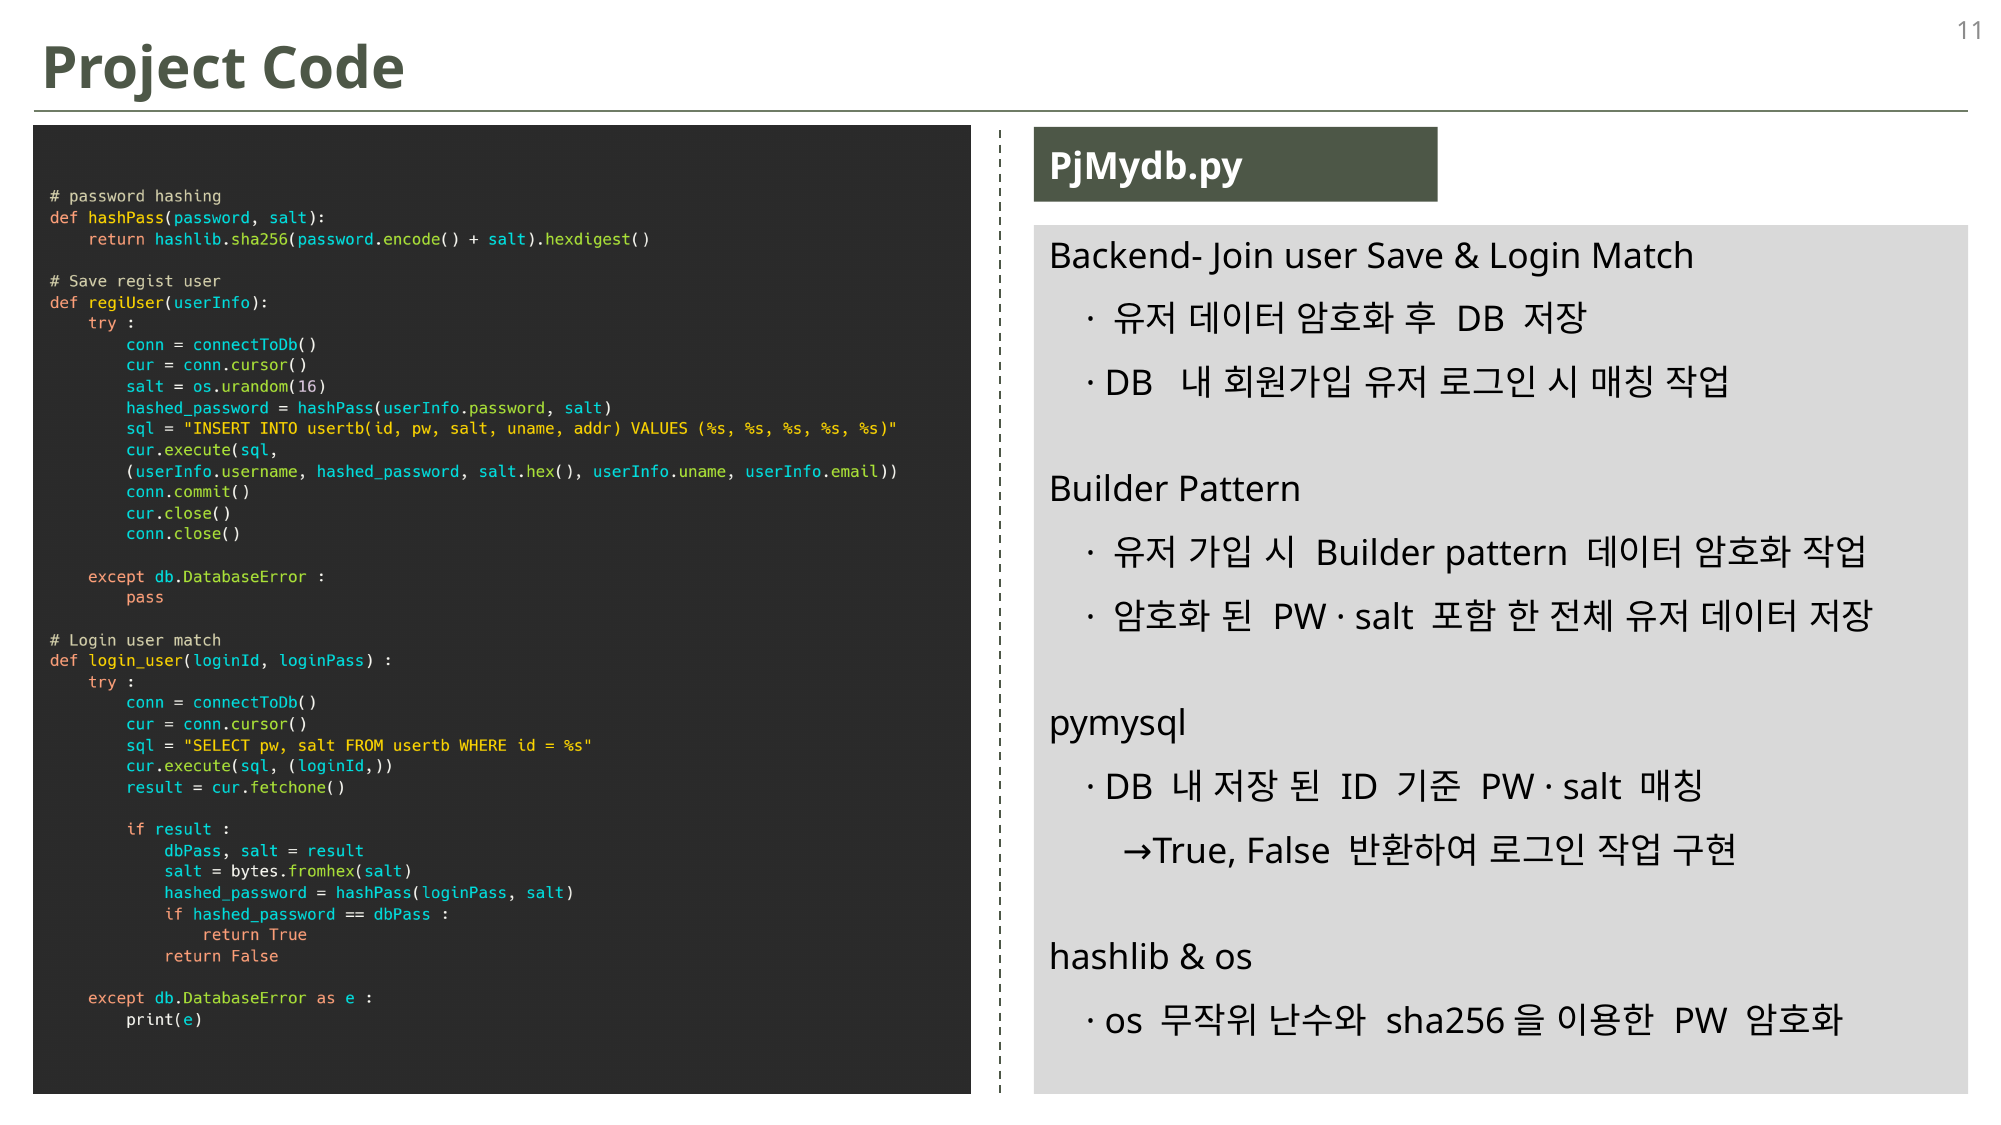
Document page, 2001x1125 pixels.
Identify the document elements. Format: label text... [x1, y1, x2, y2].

slide_number 11 [1550, 0, 2000, 60]
text_box PjMydb.py [1033, 126, 1438, 202]
picture [33, 125, 971, 1094]
text_box Project Code [26, 23, 421, 108]
text_box Backend- Join user Save & Login Match · 유저 데이터 암호화 후 DB 저장 · DB 내 회원가입 유저 로그인 시 매칭 작업 Builder Pattern · 유저 가입 시 Builder pattern 데이터 암호화 작업 · 암호화 된 PW · salt 포함 한 전체 유저 데이터 저장 pymysql · DB 내 저장 된 ID 기준 PW · salt 매칭 →True, False 반환하여 로그인 작업 구현 hashlib & os · os 무작위 난수와 sha256을 이용한 PW 암호화 [1033, 224, 1969, 1095]
